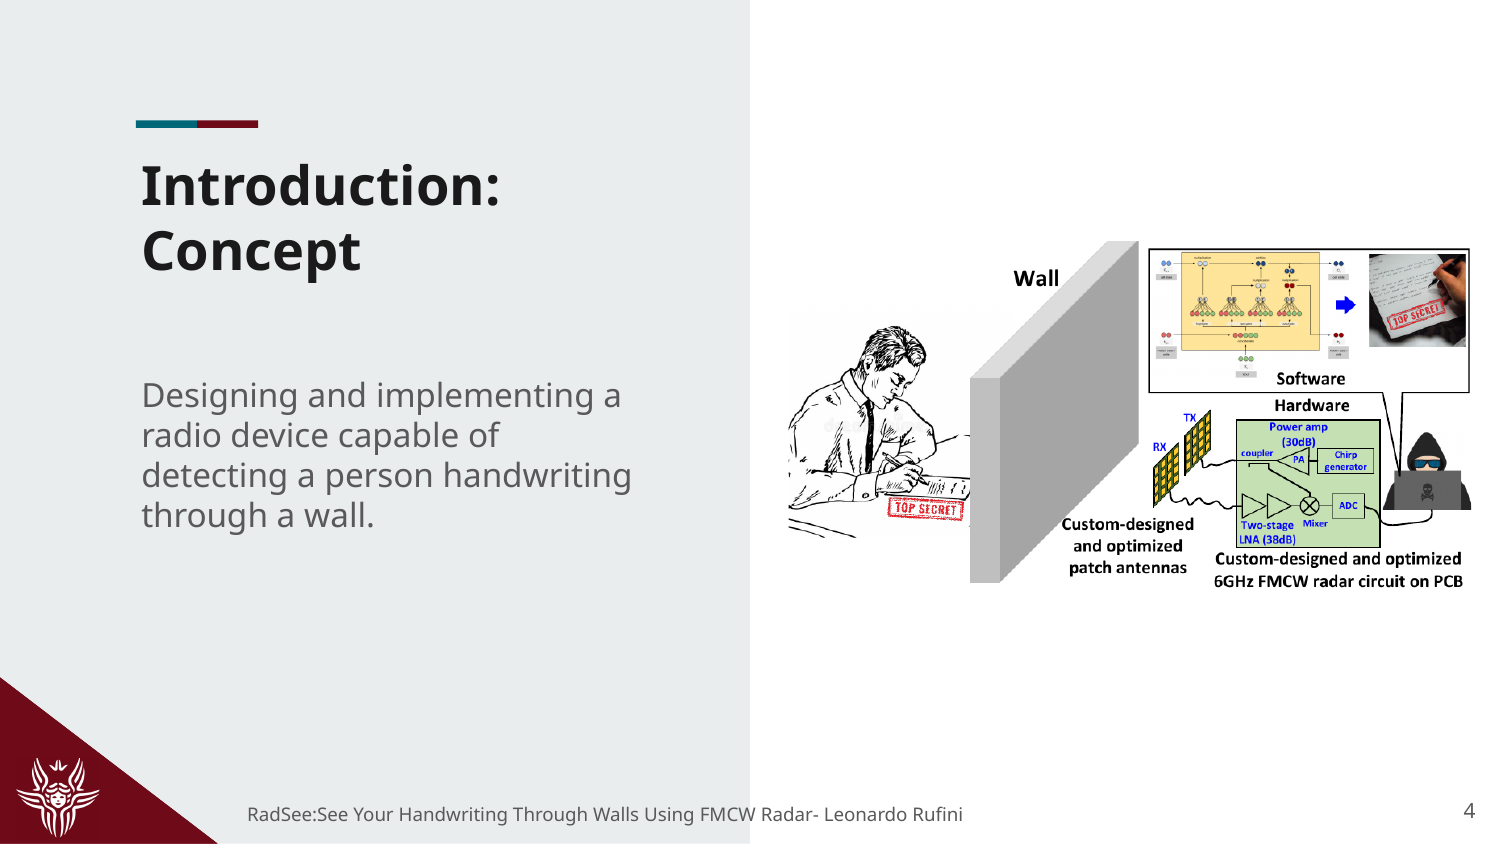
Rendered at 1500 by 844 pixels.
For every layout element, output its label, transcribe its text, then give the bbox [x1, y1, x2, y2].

subtitle Designing and implementing a radio device capable of detecting a person handwriting through a wall. [126, 359, 668, 755]
title Introduction: Concept [126, 136, 668, 359]
picture [16, 758, 100, 839]
picture [769, 238, 1478, 606]
slide_number ‹#› [1400, 779, 1491, 844]
subtitle RadSee:See Your Handwriting Through Walls Using FMCW Radar- Leonardo Rufini [232, 783, 1193, 839]
